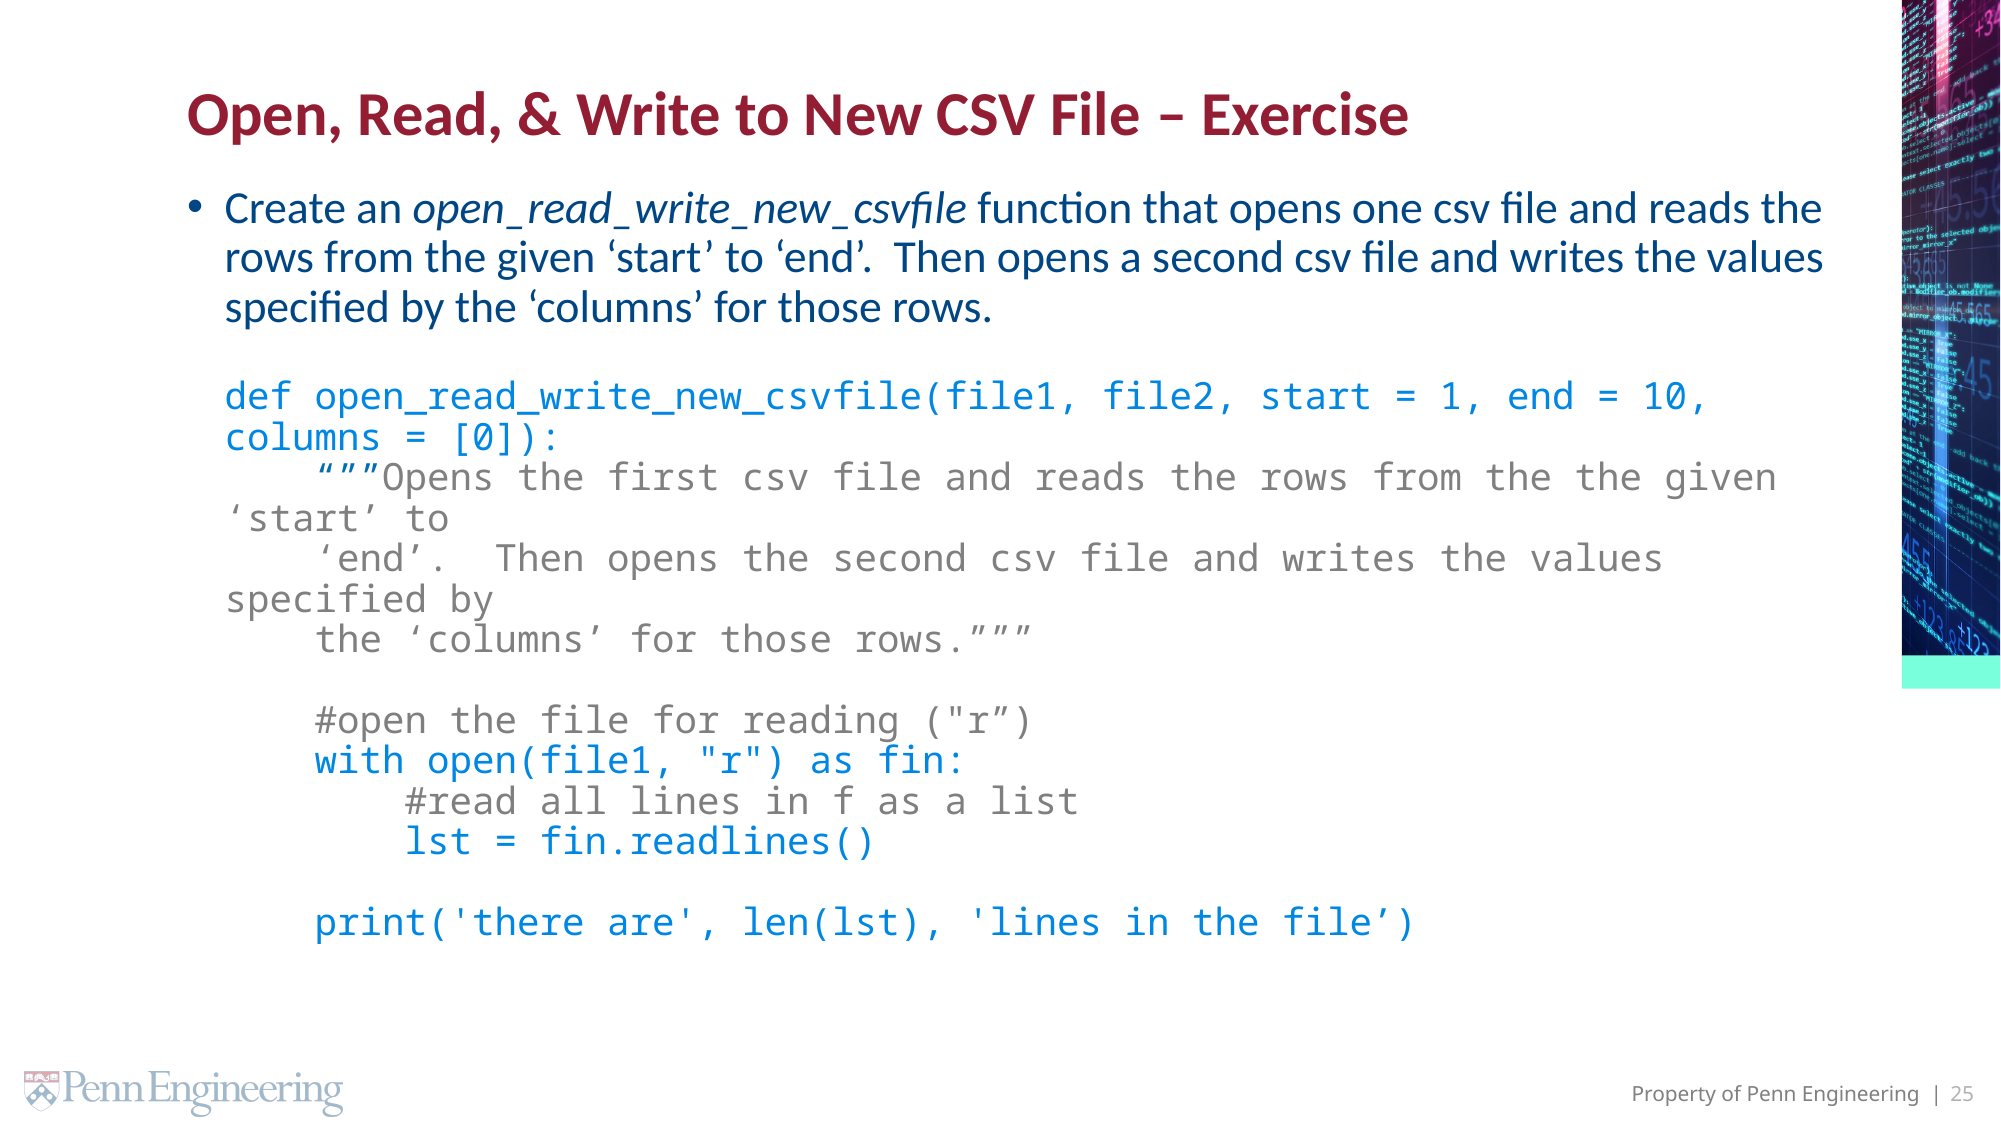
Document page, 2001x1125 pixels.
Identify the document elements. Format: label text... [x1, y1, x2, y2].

list Create an open_read_write_new_csvfile function that opens one csv file and reads the rows from the given ‘start’ to ‘end’. Then opens a second csv file and writes the values specified by the ‘columns’ for those rows. def open_read_write_new_csvfile(file1, file2, start = 1, end = 10, columns = [0]): “””Opens the first csv file and reads the rows from the the given ‘start’ to ‘end’. Then opens the second csv file and writes the values specified by the ‘columns’ for those rows.””” #open the file for reading ("r”) with open(file1, "r") as fin: #read all lines in f as a list lst = fin.readlines() print('there are', len(lst), 'lines in the file’) [187, 184, 1871, 1008]
slide_number 25 [1935, 1065, 2000, 1125]
picture [1901, 0, 2001, 655]
title Open, Read, & Write to New CSV File – Exercise [187, 54, 1871, 176]
